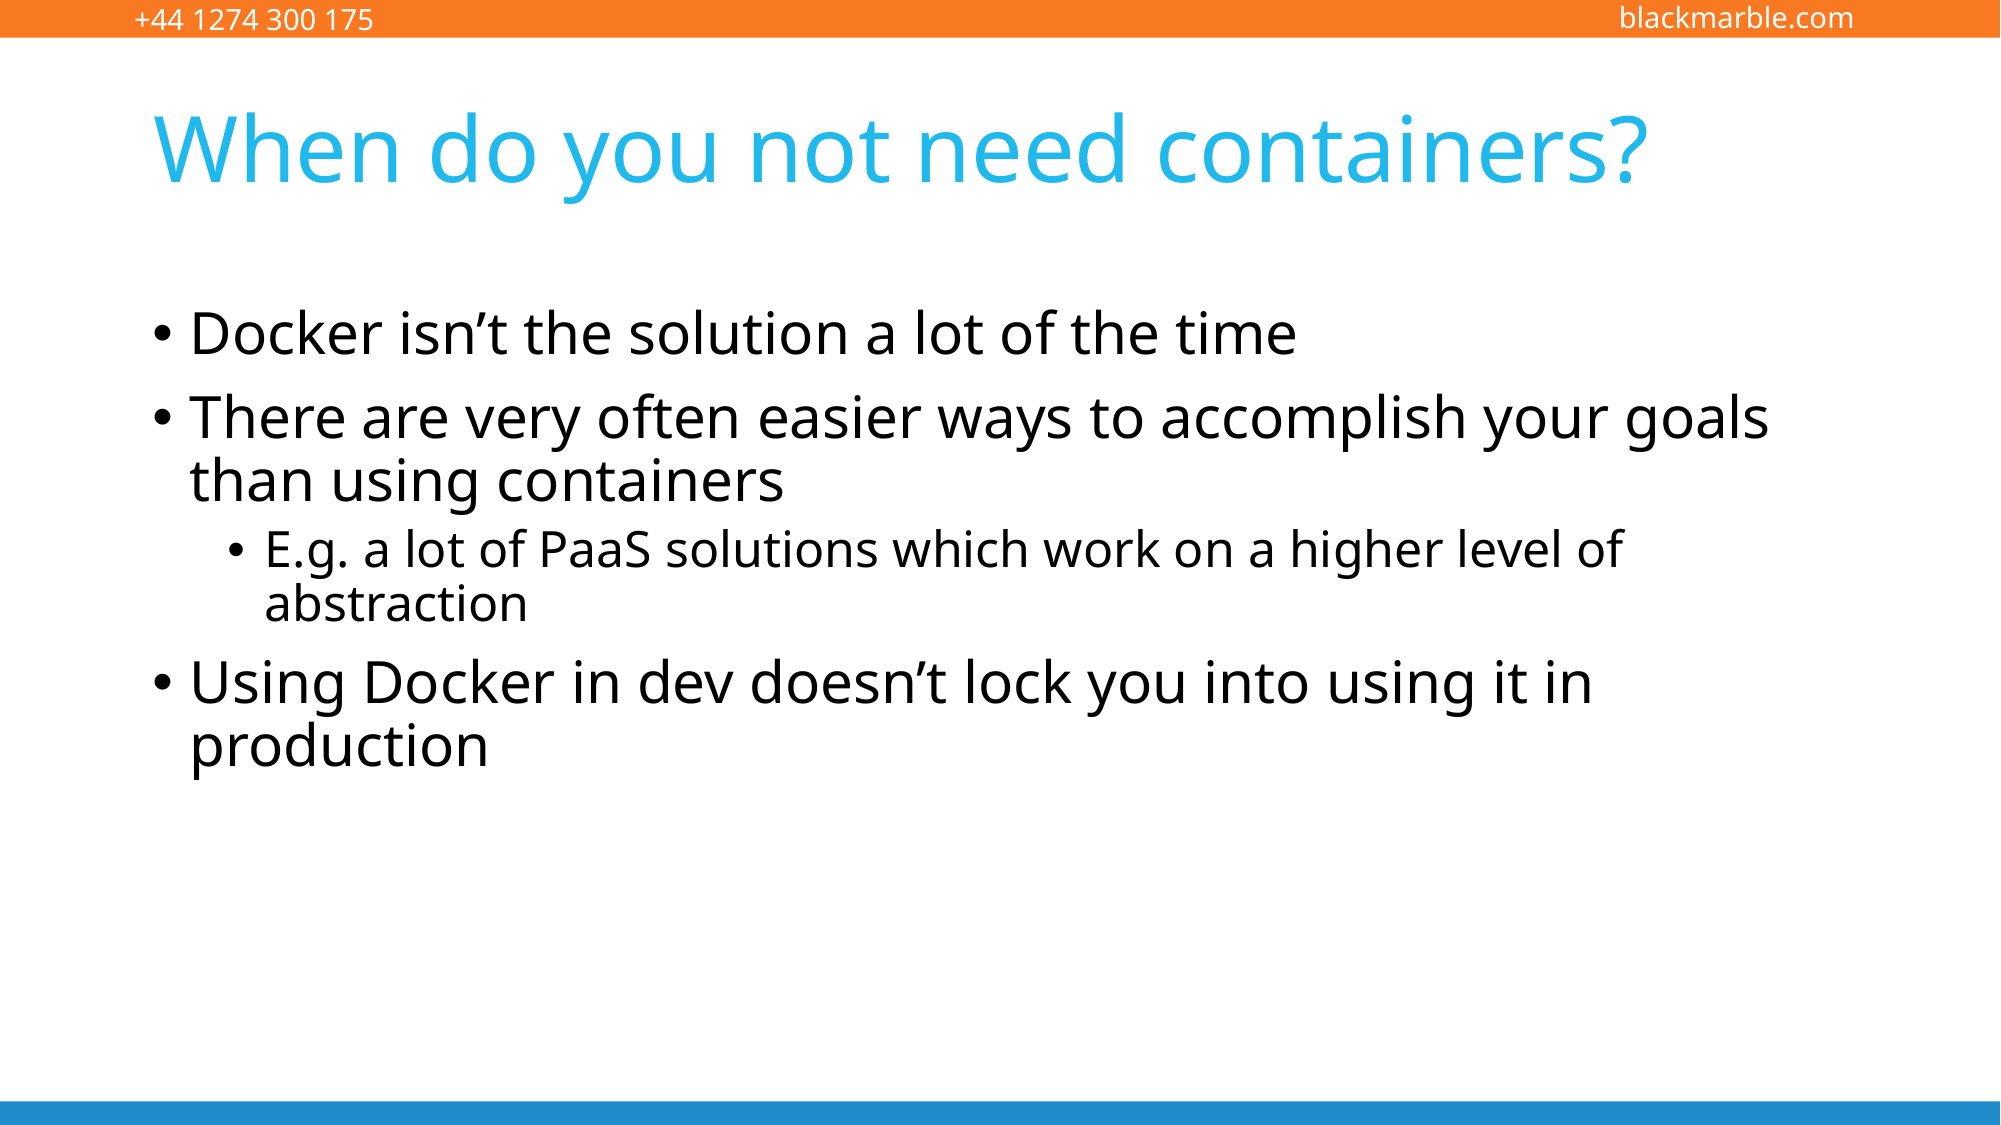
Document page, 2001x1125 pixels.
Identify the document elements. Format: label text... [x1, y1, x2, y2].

list Docker isn’t the solution a lot of the time There are very often easier ways to accomplish your goals than using containers E.g. a lot of PaaS solutions which work on a higher level of abstraction Using Docker in dev doesn’t lock you into using it in production [137, 297, 1863, 1051]
title When do you not need containers? [139, 95, 1863, 283]
